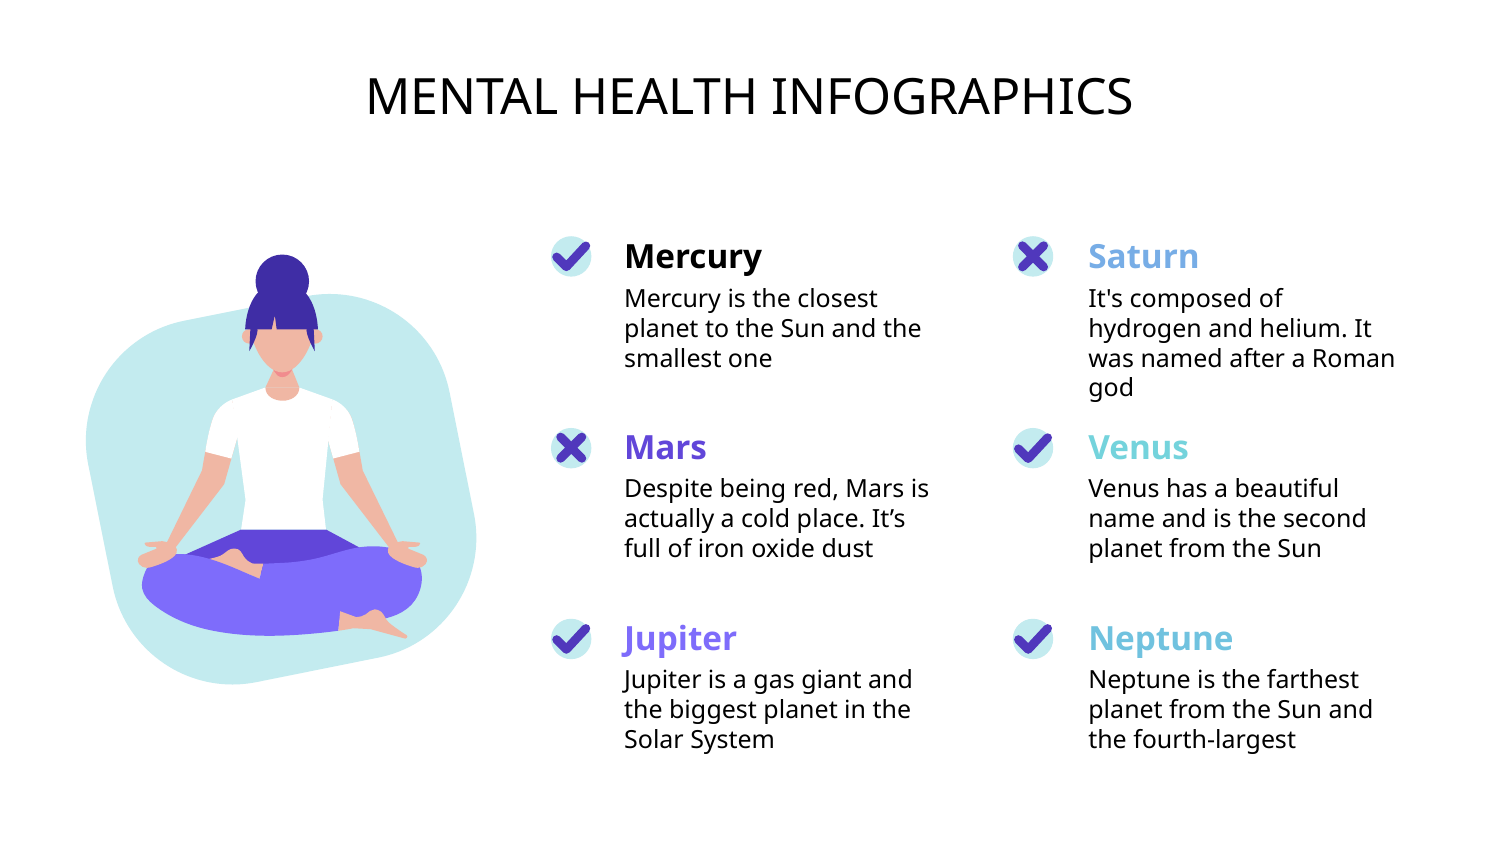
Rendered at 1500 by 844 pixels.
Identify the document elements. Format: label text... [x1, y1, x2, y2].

text_box Venus has a beautiful name and is the second planet from the Sun [1073, 457, 1414, 573]
text_box Mercury is the closest planet to the Sun and the smallest one [609, 267, 949, 383]
text_box [556, 432, 587, 463]
text_box [1014, 624, 1053, 654]
text_box [550, 236, 592, 277]
text_box [550, 427, 592, 469]
text_box [1012, 427, 1054, 469]
title MENTAL HEALTH INFOGRAPHICS [75, 67, 1425, 122]
text_box Neptune [1073, 618, 1264, 648]
text_box Mercury [609, 236, 800, 267]
text_box [1012, 236, 1054, 277]
text_box [552, 241, 591, 272]
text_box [74, 254, 488, 685]
text_box [1014, 433, 1053, 463]
text_box [552, 624, 591, 654]
text_box Despite being red, Mars is actually a cold place. It’s full of iron oxide dust [609, 457, 949, 573]
text_box It's composed of hydrogen and helium. It was named after a Roman god [1073, 267, 1414, 383]
text_box Venus [1073, 427, 1264, 457]
text_box [550, 618, 592, 660]
text_box Jupiter is a gas giant and the biggest planet in the Solar System [609, 648, 949, 764]
text_box Saturn [1073, 236, 1264, 267]
text_box Jupiter [609, 618, 800, 648]
text_box Mars [609, 427, 800, 457]
text_box [1012, 618, 1054, 660]
text_box [1018, 241, 1049, 272]
text_box Neptune is the farthest planet from the Sun and the fourth-largest [1073, 648, 1414, 764]
